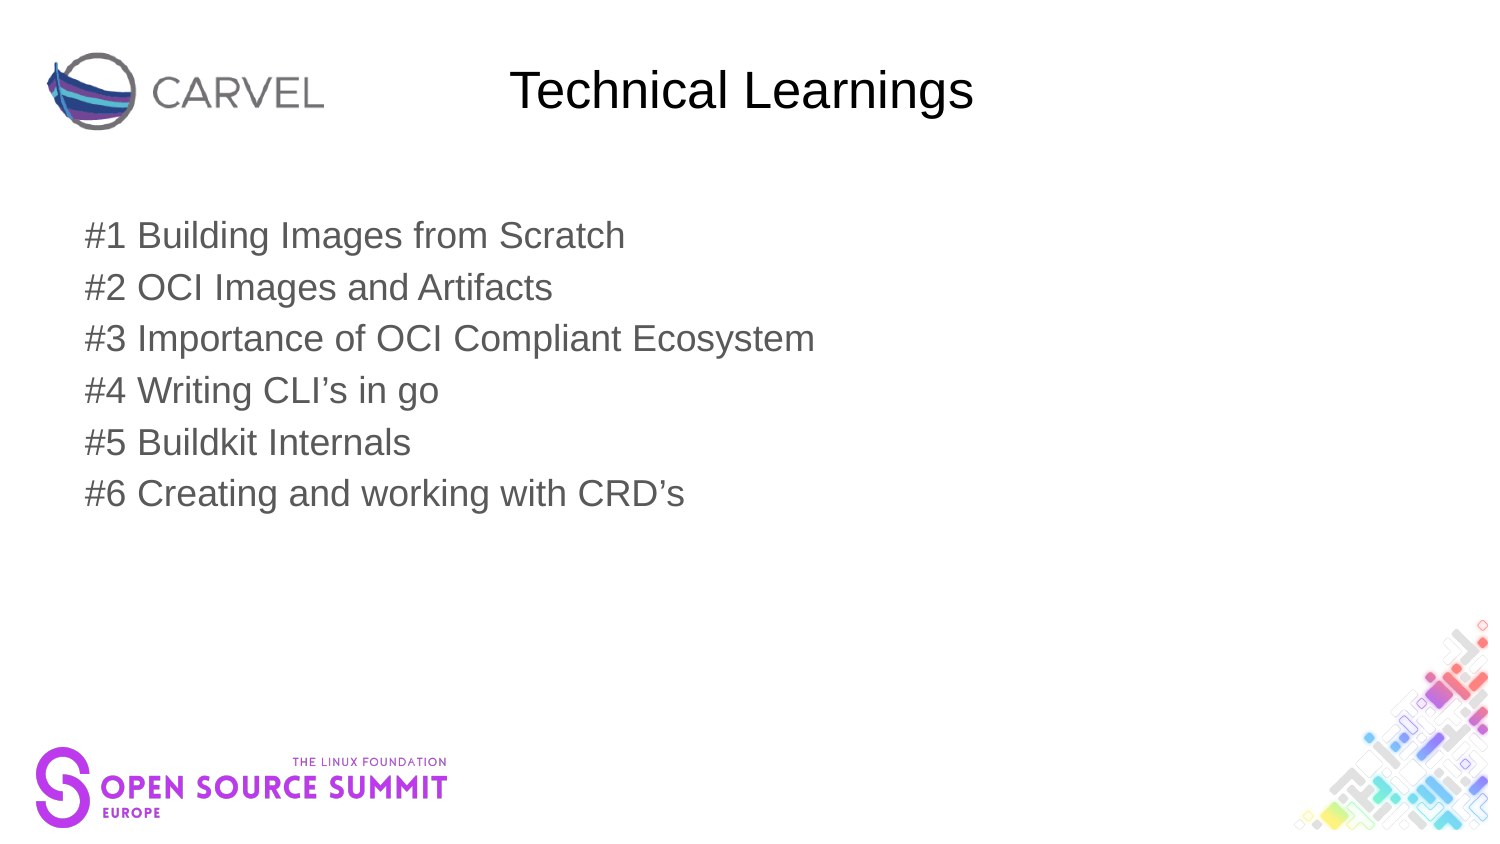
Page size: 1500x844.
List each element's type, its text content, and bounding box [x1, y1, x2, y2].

picture [1294, 620, 1488, 830]
picture [36, 747, 447, 828]
picture [18, 40, 348, 149]
title Technical Learnings [494, 41, 1006, 136]
list #1 Building Images from Scratch #2 OCI Images and Artifacts #3 Importance of OCI Compliant Ecosystem #4 Writing CLI’s in go #5 Buildkit Internals #6 Creating and working with CRD’s [51, 189, 1449, 734]
